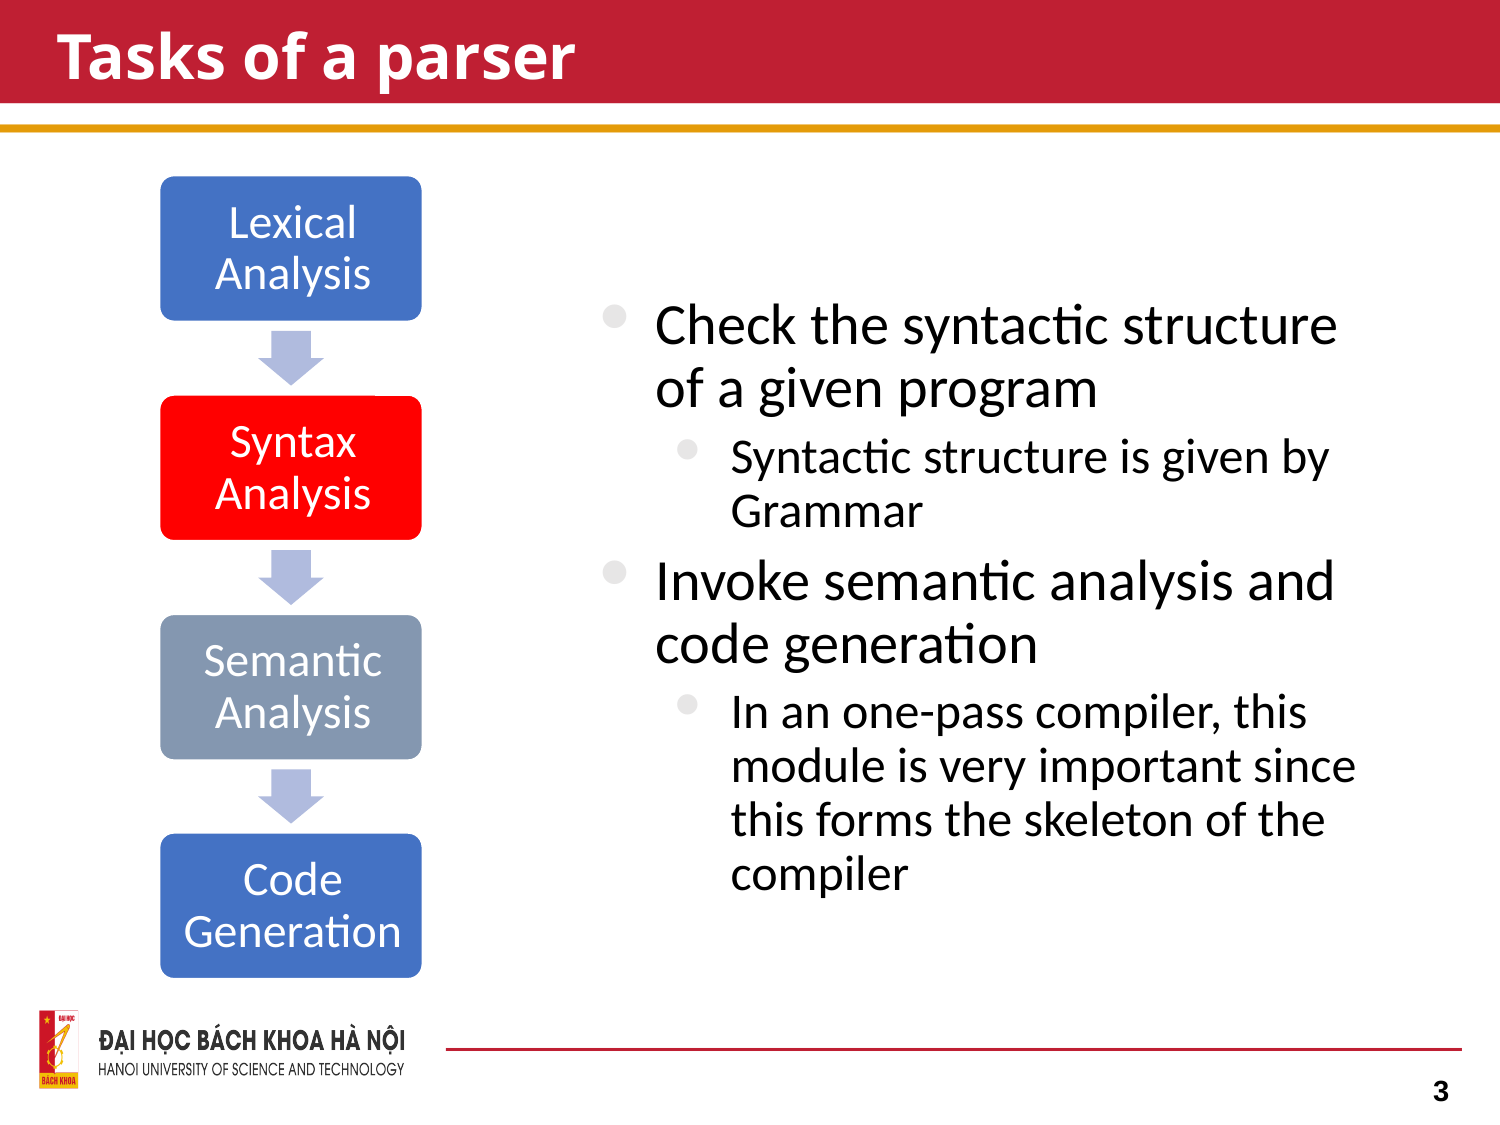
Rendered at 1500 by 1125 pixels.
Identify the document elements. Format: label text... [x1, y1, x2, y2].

picture [0, 0, 1500, 1125]
slide_number 3 [1126, 1065, 1464, 1125]
title Tasks of a parser [41, 18, 1459, 90]
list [41, 173, 1459, 979]
